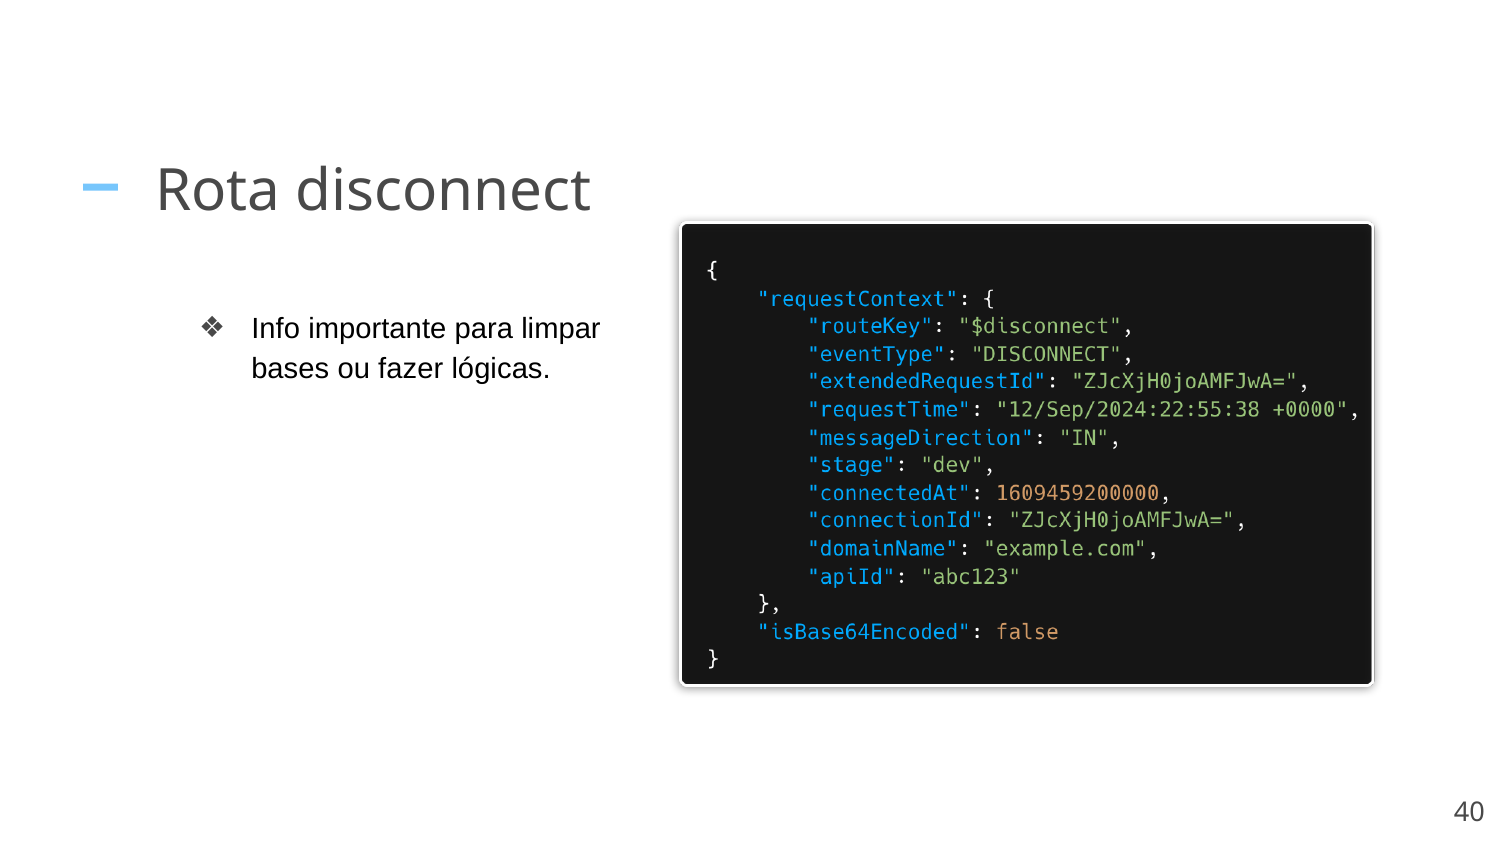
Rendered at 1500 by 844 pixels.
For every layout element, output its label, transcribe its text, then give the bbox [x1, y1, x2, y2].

slide_number ‹#› [1426, 779, 1500, 837]
list Info importante para limpar bases ou fazer lógicas. [161, 289, 588, 683]
picture [596, 136, 1457, 770]
title Rota disconnect [140, 137, 590, 203]
